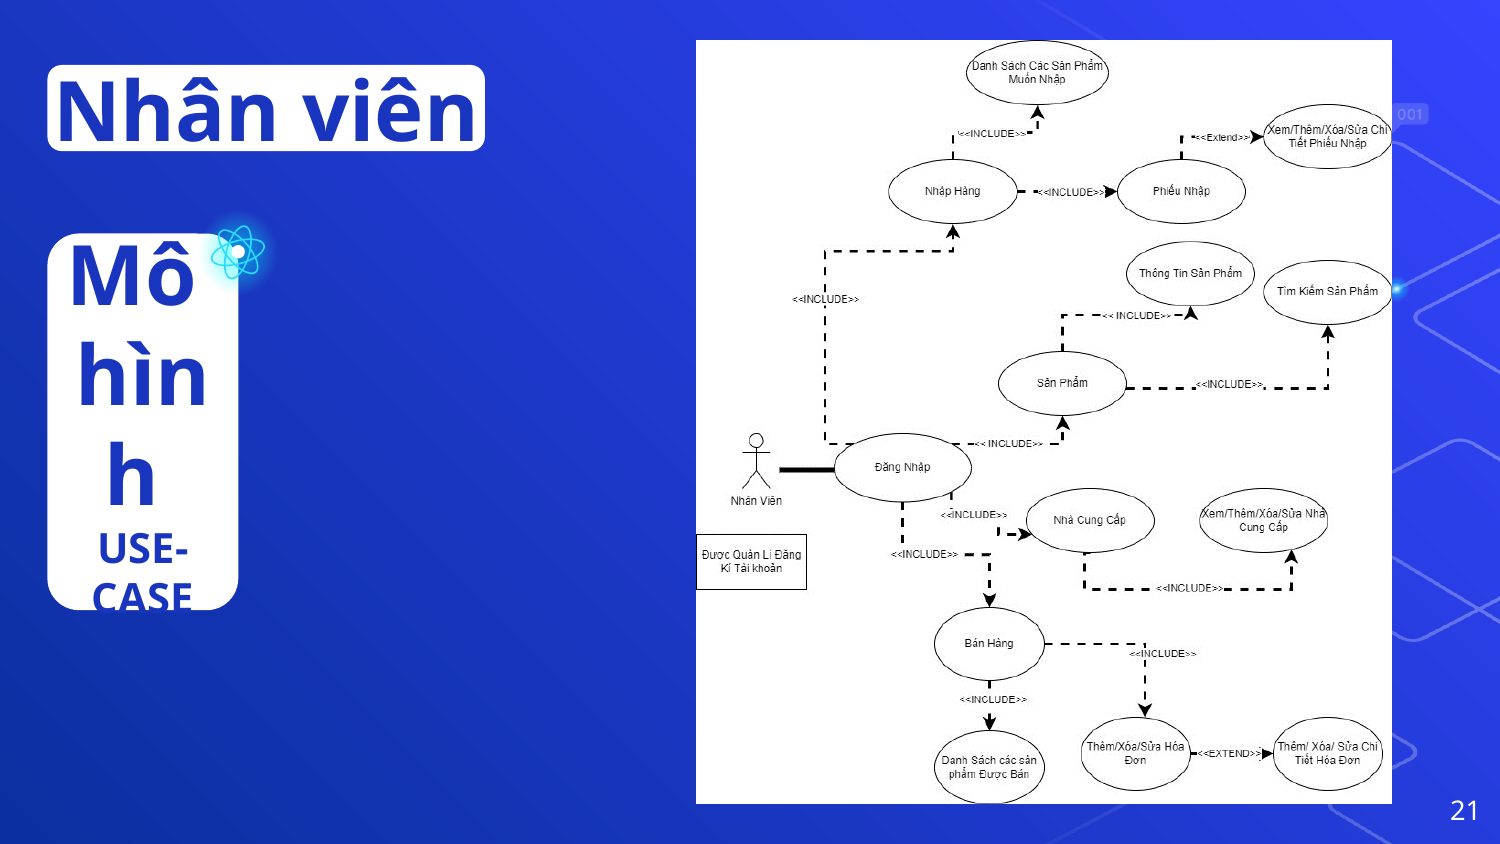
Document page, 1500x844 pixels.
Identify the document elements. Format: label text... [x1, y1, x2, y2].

text_box Nhân viên [47, 64, 485, 152]
text_box Mô hình USE-CASE [47, 233, 239, 611]
slide_number 21 [1391, 779, 1482, 844]
picture [0, 0, 1500, 844]
